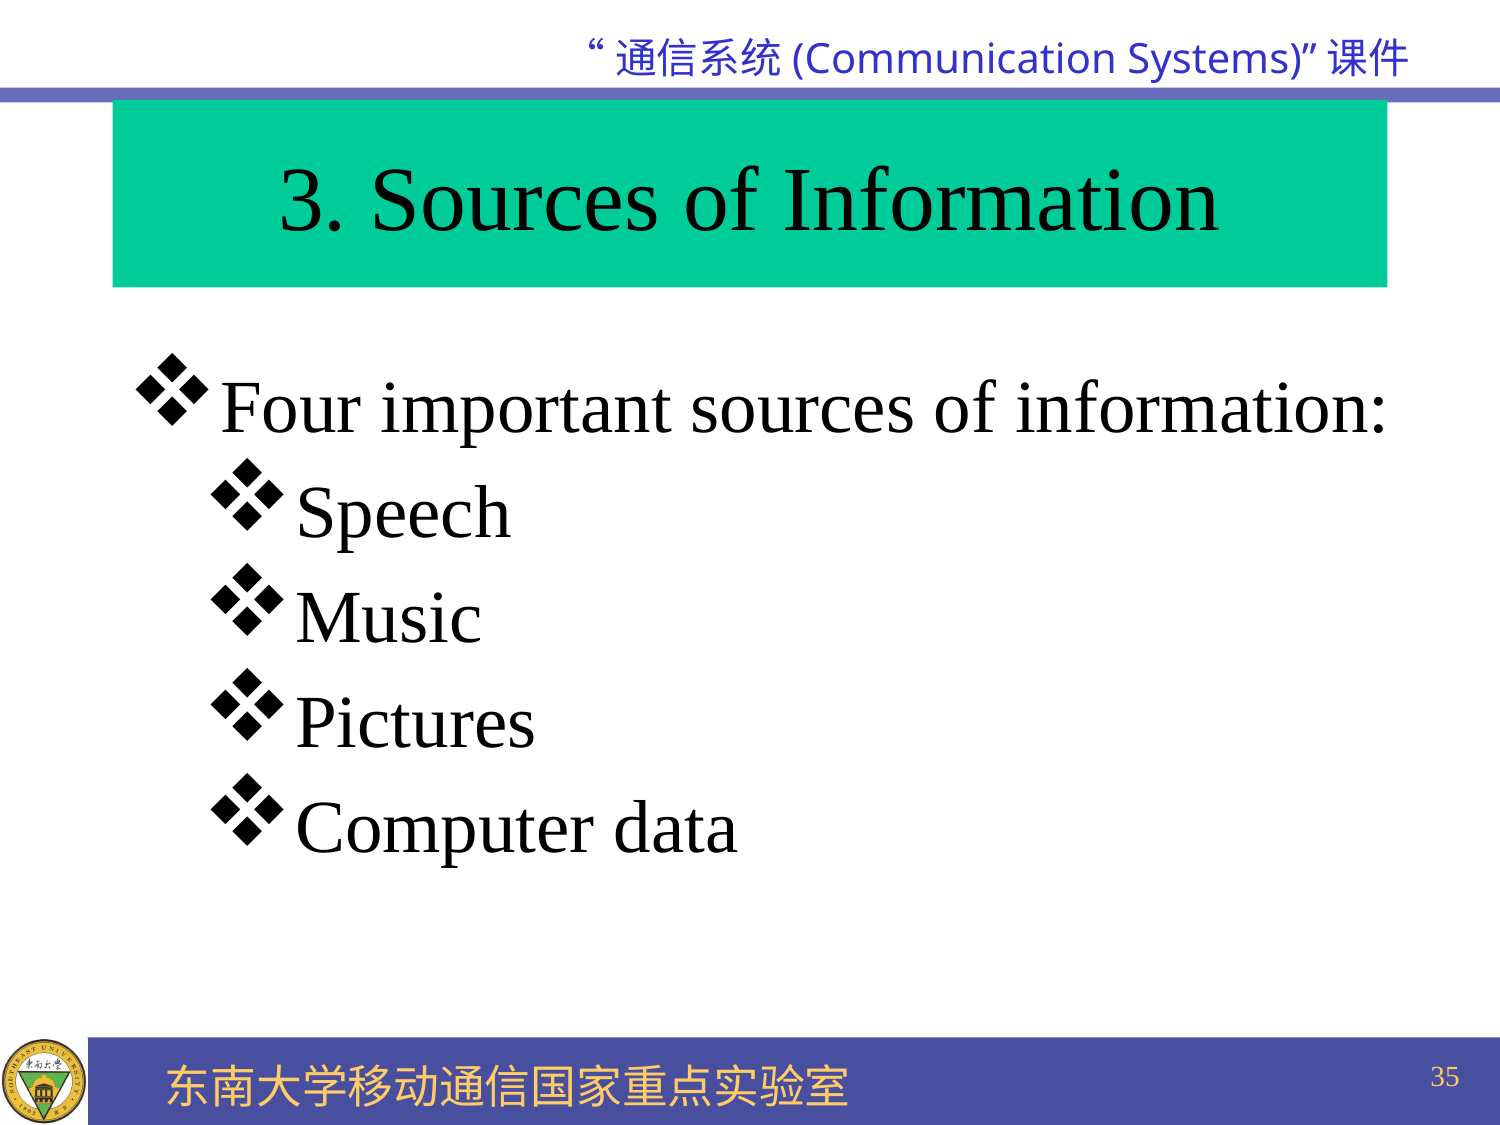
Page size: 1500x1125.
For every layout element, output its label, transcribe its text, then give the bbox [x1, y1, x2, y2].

list Four important sources of information: Speech Music Pictures Computer data [112, 350, 1450, 963]
picture [0, 1038, 88, 1125]
slide_number 35 [1299, 1050, 1475, 1125]
title 3. Sources of Information [112, 99, 1388, 288]
